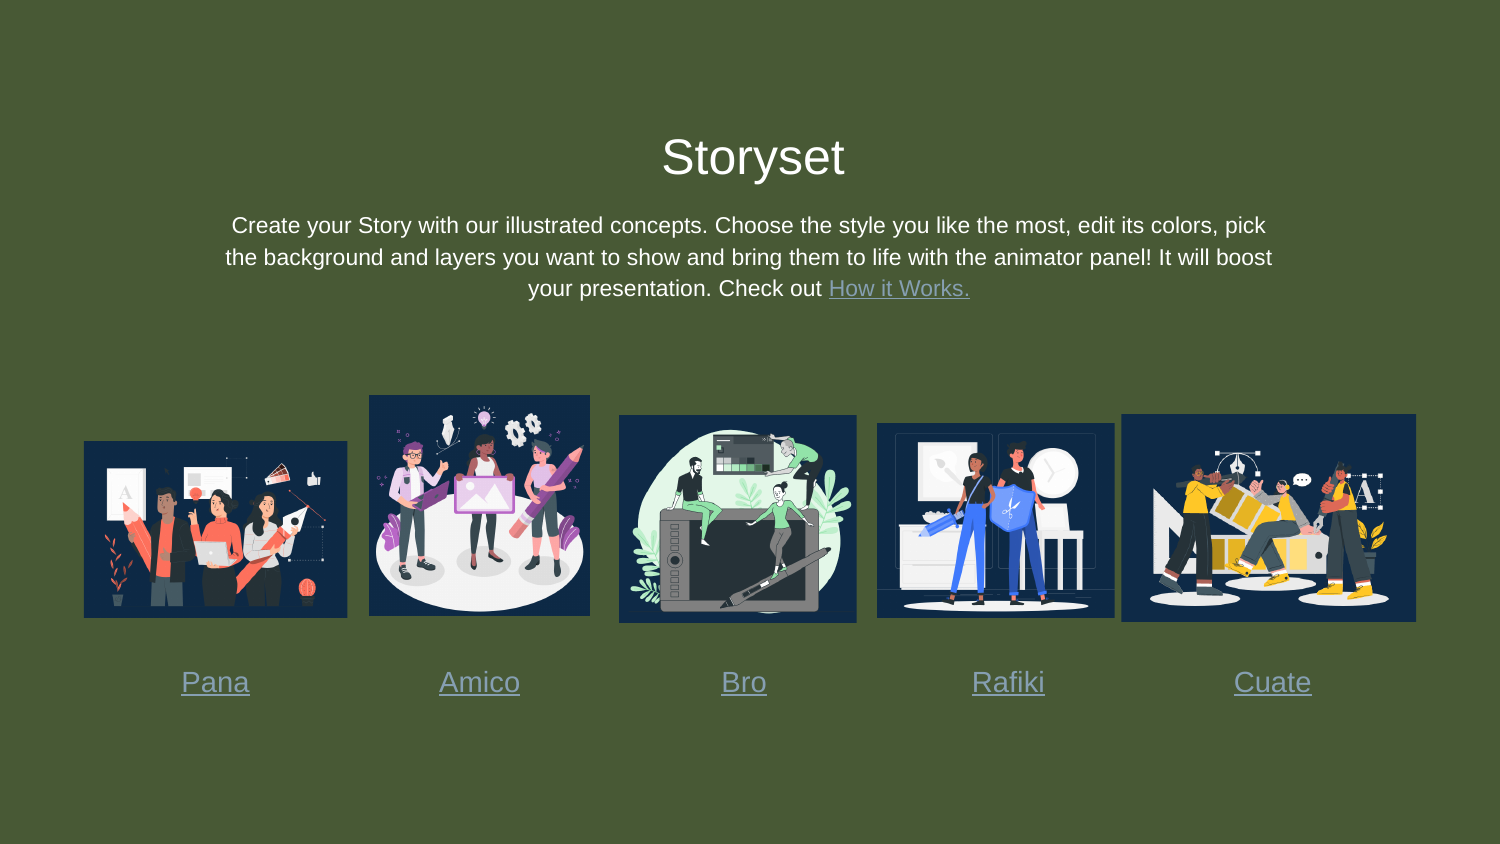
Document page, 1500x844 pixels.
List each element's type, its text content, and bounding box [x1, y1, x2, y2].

text_box Create your Story with our illustrated concepts. Choose the style you like the most, edit its colors, pick the background and layers you want to show and bring them to life with the animator panel! It will boost your presentation. Check out How it Works. [205, 191, 1294, 245]
text_box Pana [111, 652, 320, 705]
picture [618, 415, 857, 623]
picture [1121, 413, 1417, 622]
text_box Rafiki [904, 652, 1113, 705]
text_box Cuate [1168, 652, 1377, 705]
picture [876, 423, 1115, 618]
text_box Bro [639, 652, 849, 705]
text_box Amico [375, 652, 585, 705]
text_box Storyset [175, 109, 1332, 189]
picture [369, 395, 590, 616]
picture [83, 440, 348, 618]
